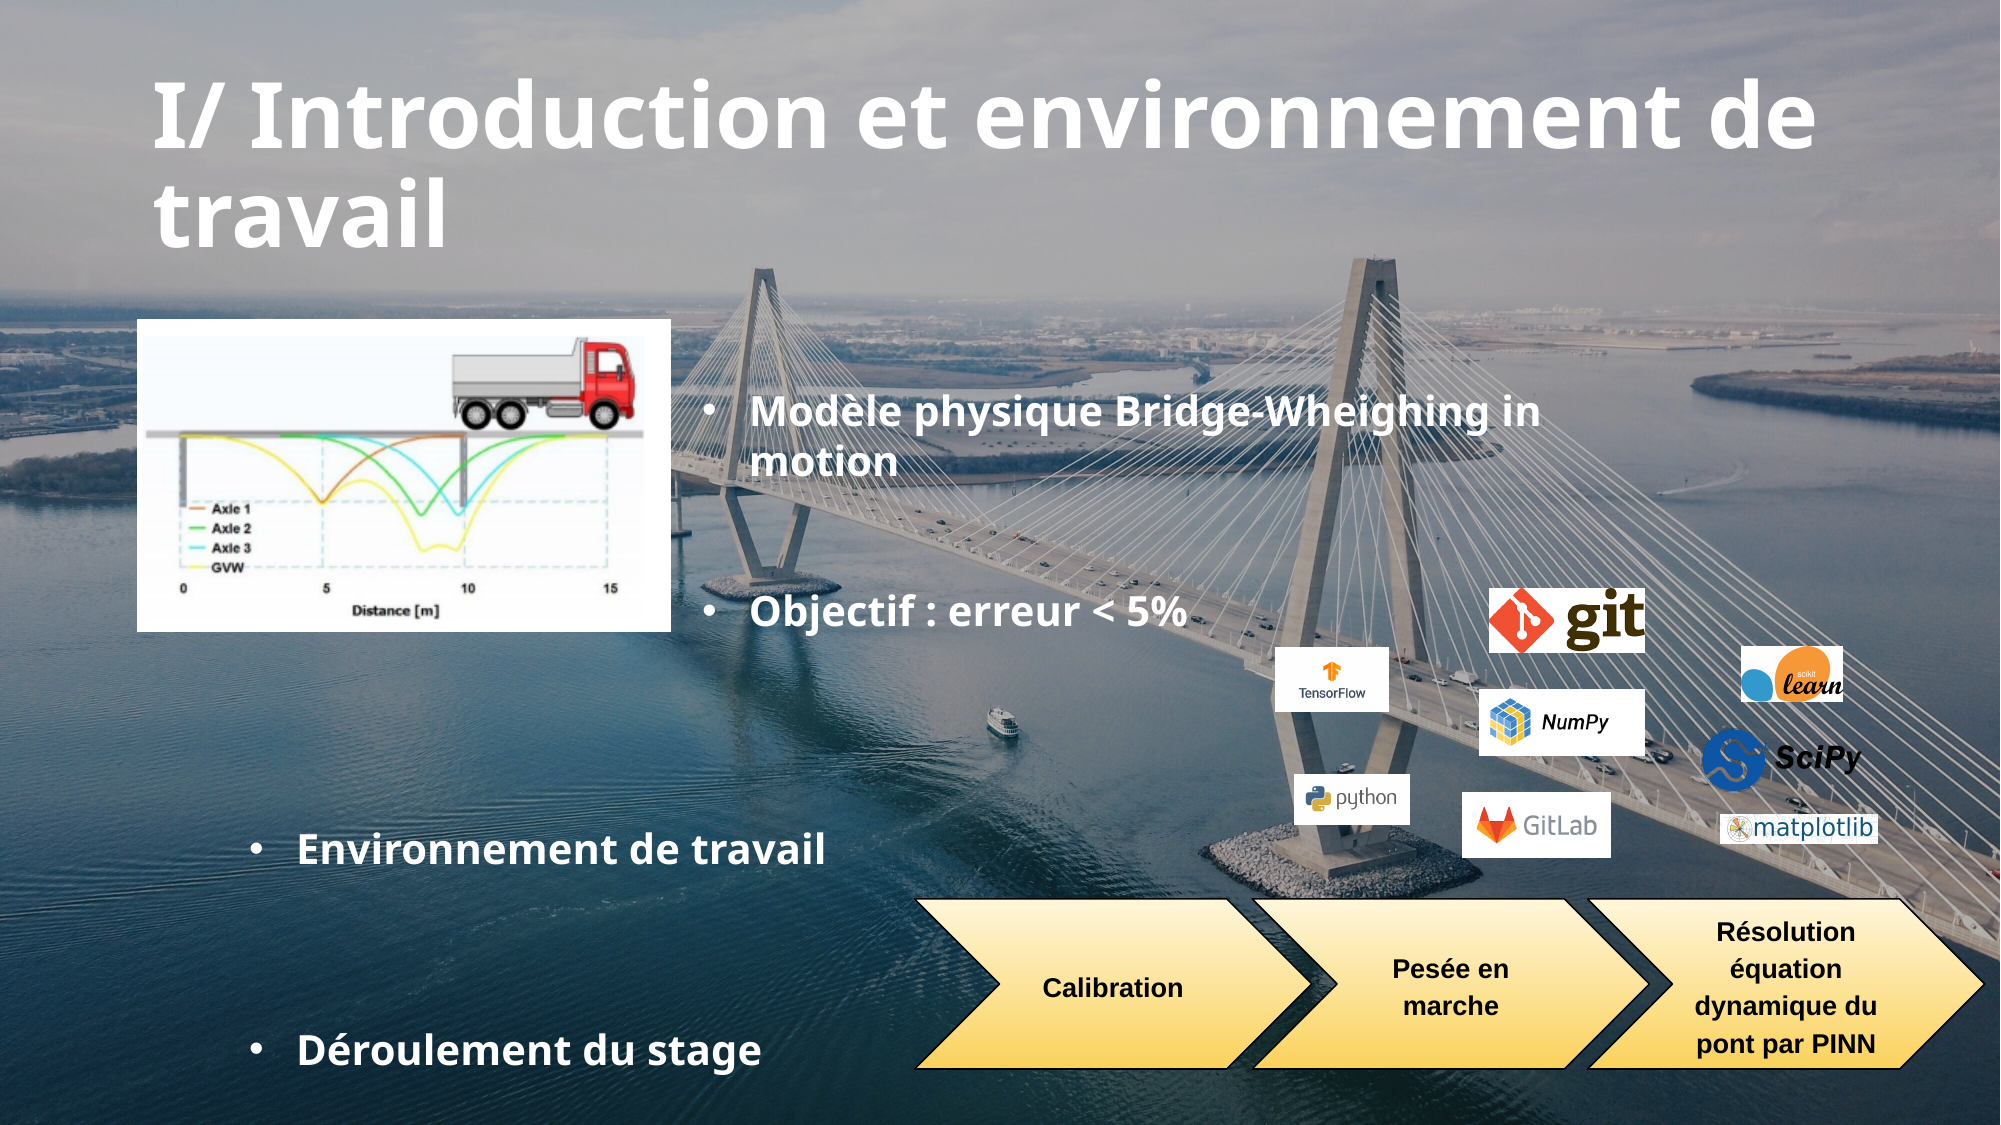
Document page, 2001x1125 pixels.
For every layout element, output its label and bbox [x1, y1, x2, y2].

list [137, 319, 671, 632]
text_box [914, 898, 1985, 1069]
picture [0, 0, 2000, 1125]
